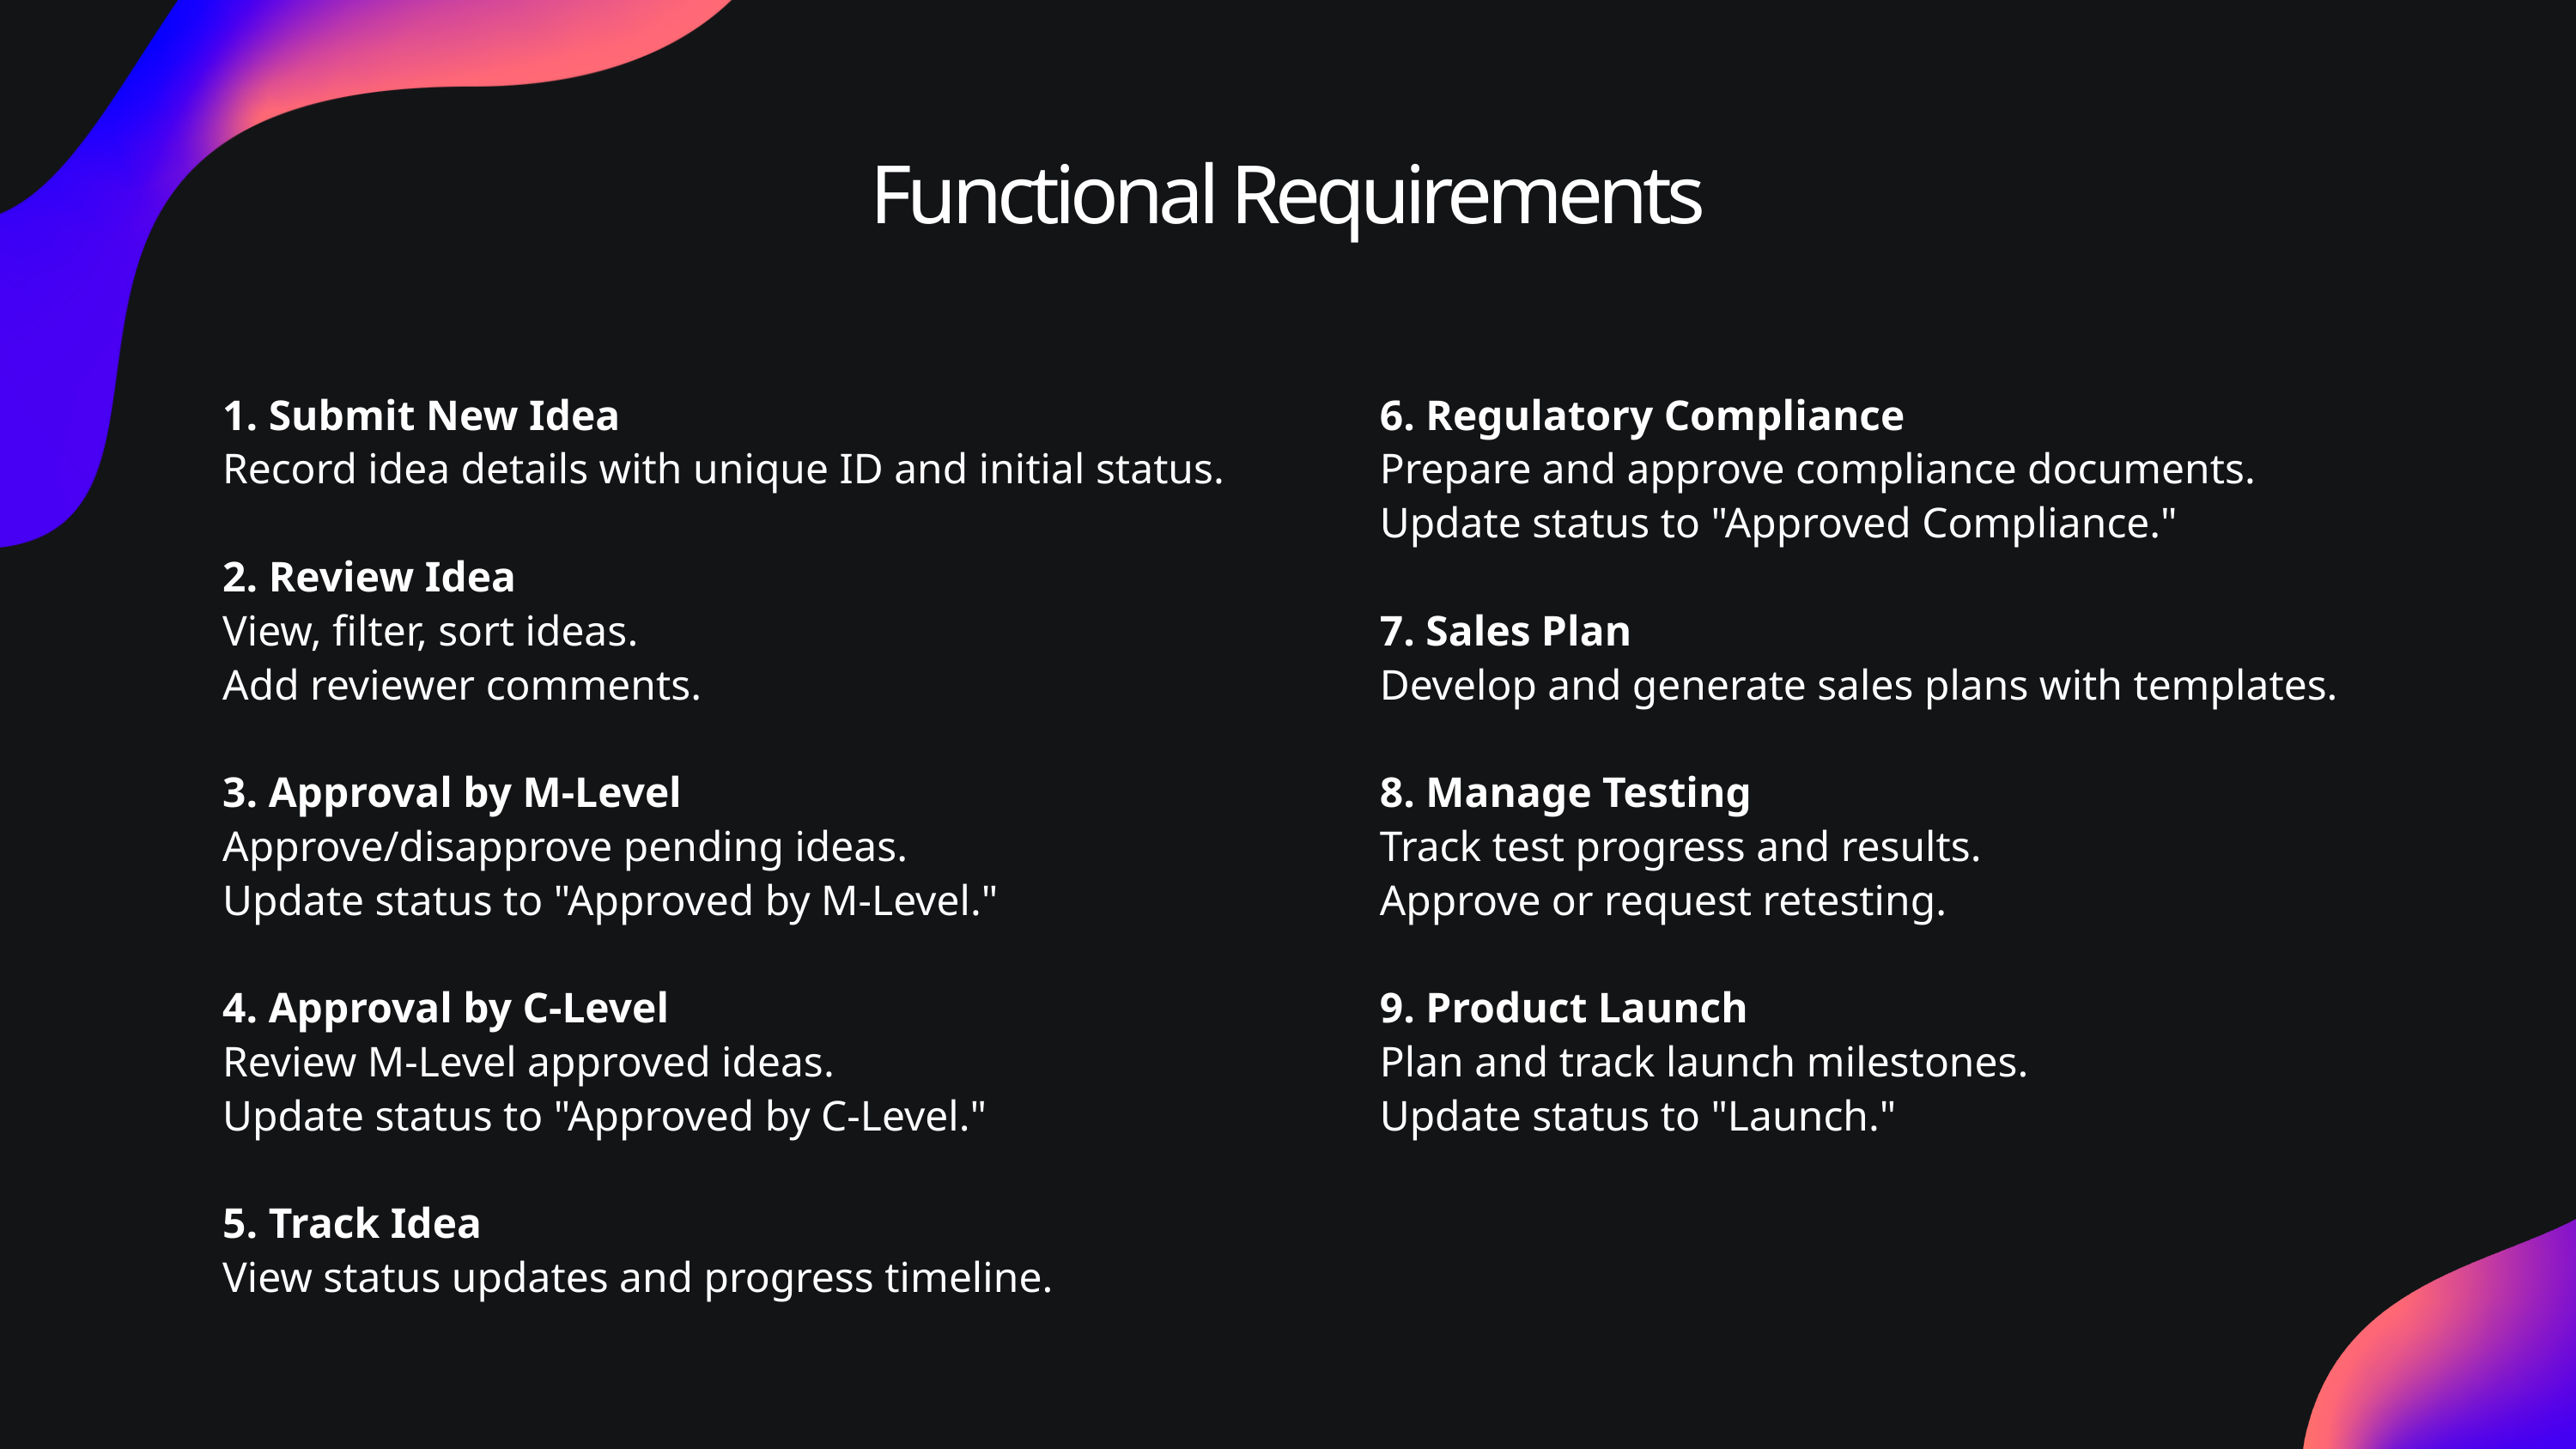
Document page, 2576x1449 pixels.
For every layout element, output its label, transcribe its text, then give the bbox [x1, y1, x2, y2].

text_box [0, 0, 792, 549]
text_box [2302, 995, 2576, 1449]
text_box Functional Requirements [648, 155, 1928, 239]
text_box 6.⁠ ⁠Regulatory Compliance Prepare and approve compliance documents. Update status to "Approved Compliance." 7.⁠ ⁠Sales Plan Develop and generate sales plans with templates. 8.⁠ ⁠Manage Testing Track test progress and results. Approve or request retesting. 9.⁠ ⁠Product Launch Plan and track launch milestones. Update status to "Launch." [1379, 385, 2476, 1139]
text_box 1.⁠ ⁠Submit New Idea Record idea details with unique ID and initial status. 2.⁠ ⁠Review Idea View, filter, sort ideas. Add reviewer comments. 3.⁠ ⁠Approval by M-Level Approve/disapprove pending ideas. Update status to "Approved by M-Level." 4.⁠ ⁠Approval by C-Level Review M-Level approved ideas. Update status to "Approved by C-Level." 5.⁠ ⁠Track Idea View status updates and progress timeline. [222, 385, 1319, 1355]
